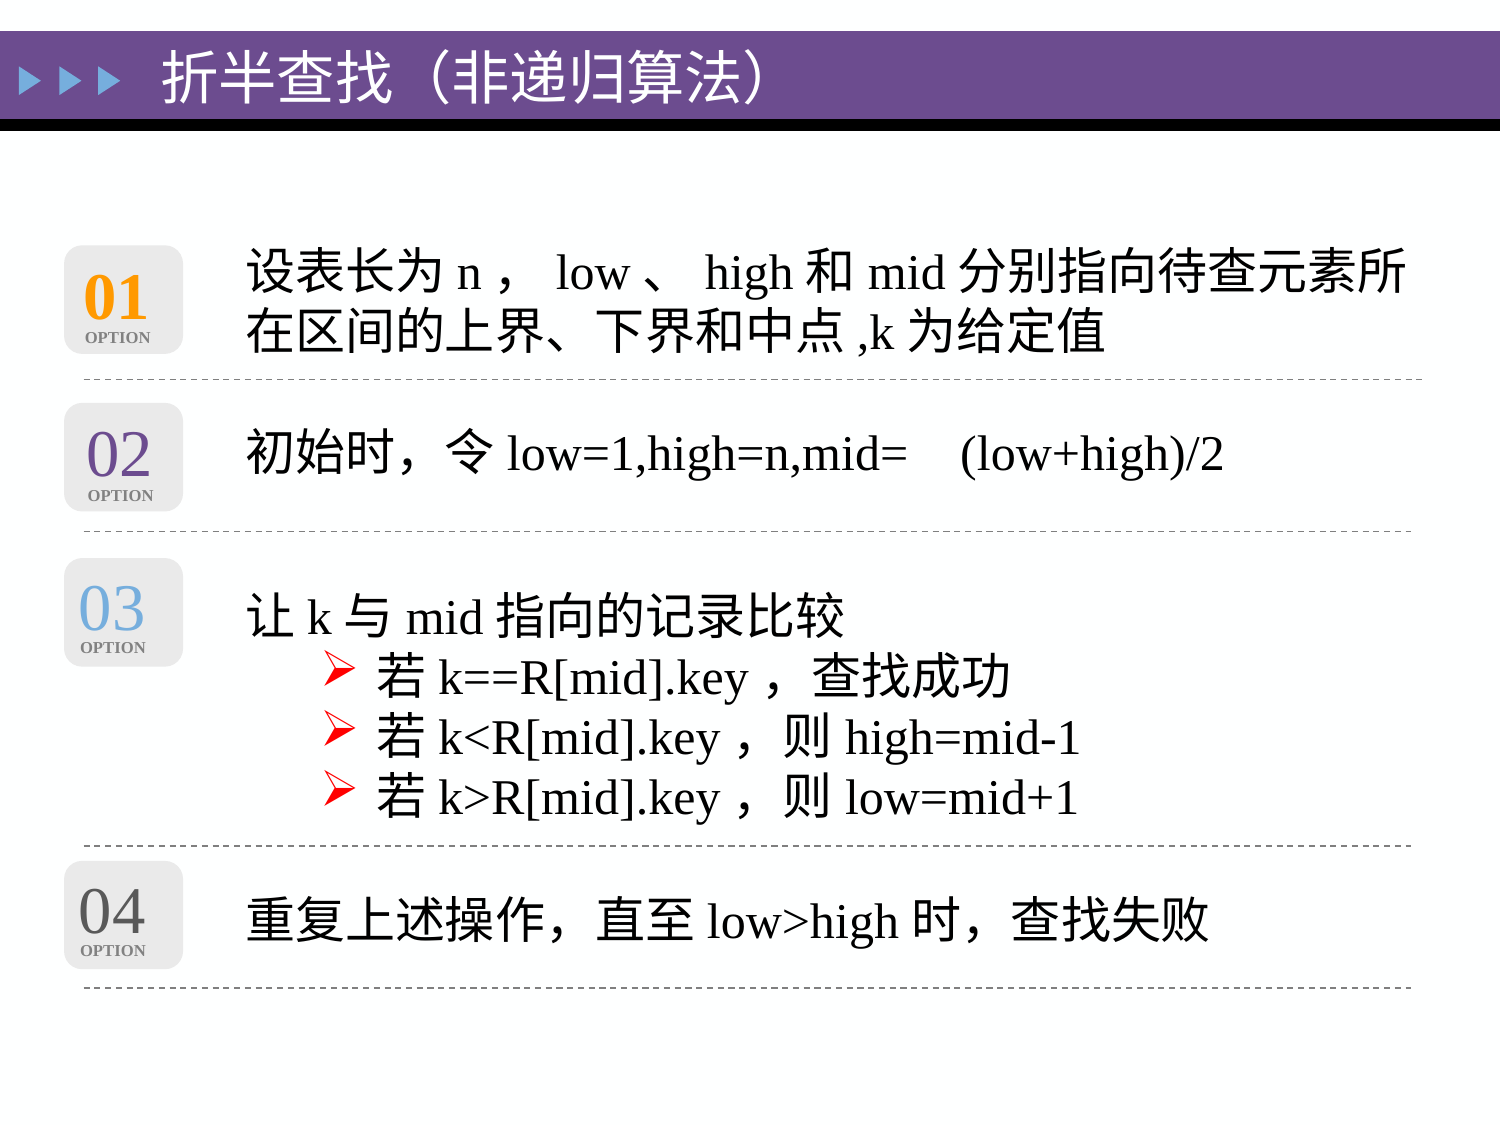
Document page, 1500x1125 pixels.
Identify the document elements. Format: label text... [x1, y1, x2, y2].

text_box [69, 245, 184, 353]
text_box [72, 558, 184, 667]
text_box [64, 562, 162, 666]
text_box 重复上述操作，直至low>high时，查找失败 [230, 881, 1452, 942]
text_box 折半查找（非递归算法） [145, 33, 1268, 119]
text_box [64, 865, 162, 969]
text_box [64, 402, 184, 509]
text_box [72, 860, 184, 970]
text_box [69, 252, 167, 356]
text_box 设表长为n，low、high和mid分别指向待查元素所在区间的上界、下界和中点,k为给定值 [230, 231, 1462, 367]
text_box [72, 409, 170, 514]
text_box 初始时，令low=1,high=n,mid= (low+high)/2 [230, 420, 1464, 489]
text_box 让k与mid指向的记录比较 若k==R[mid].key，查找成功 若k<R[mid].key，则high=mid-1 若k>R[mid].key，则low=mid+1 [230, 576, 1452, 831]
